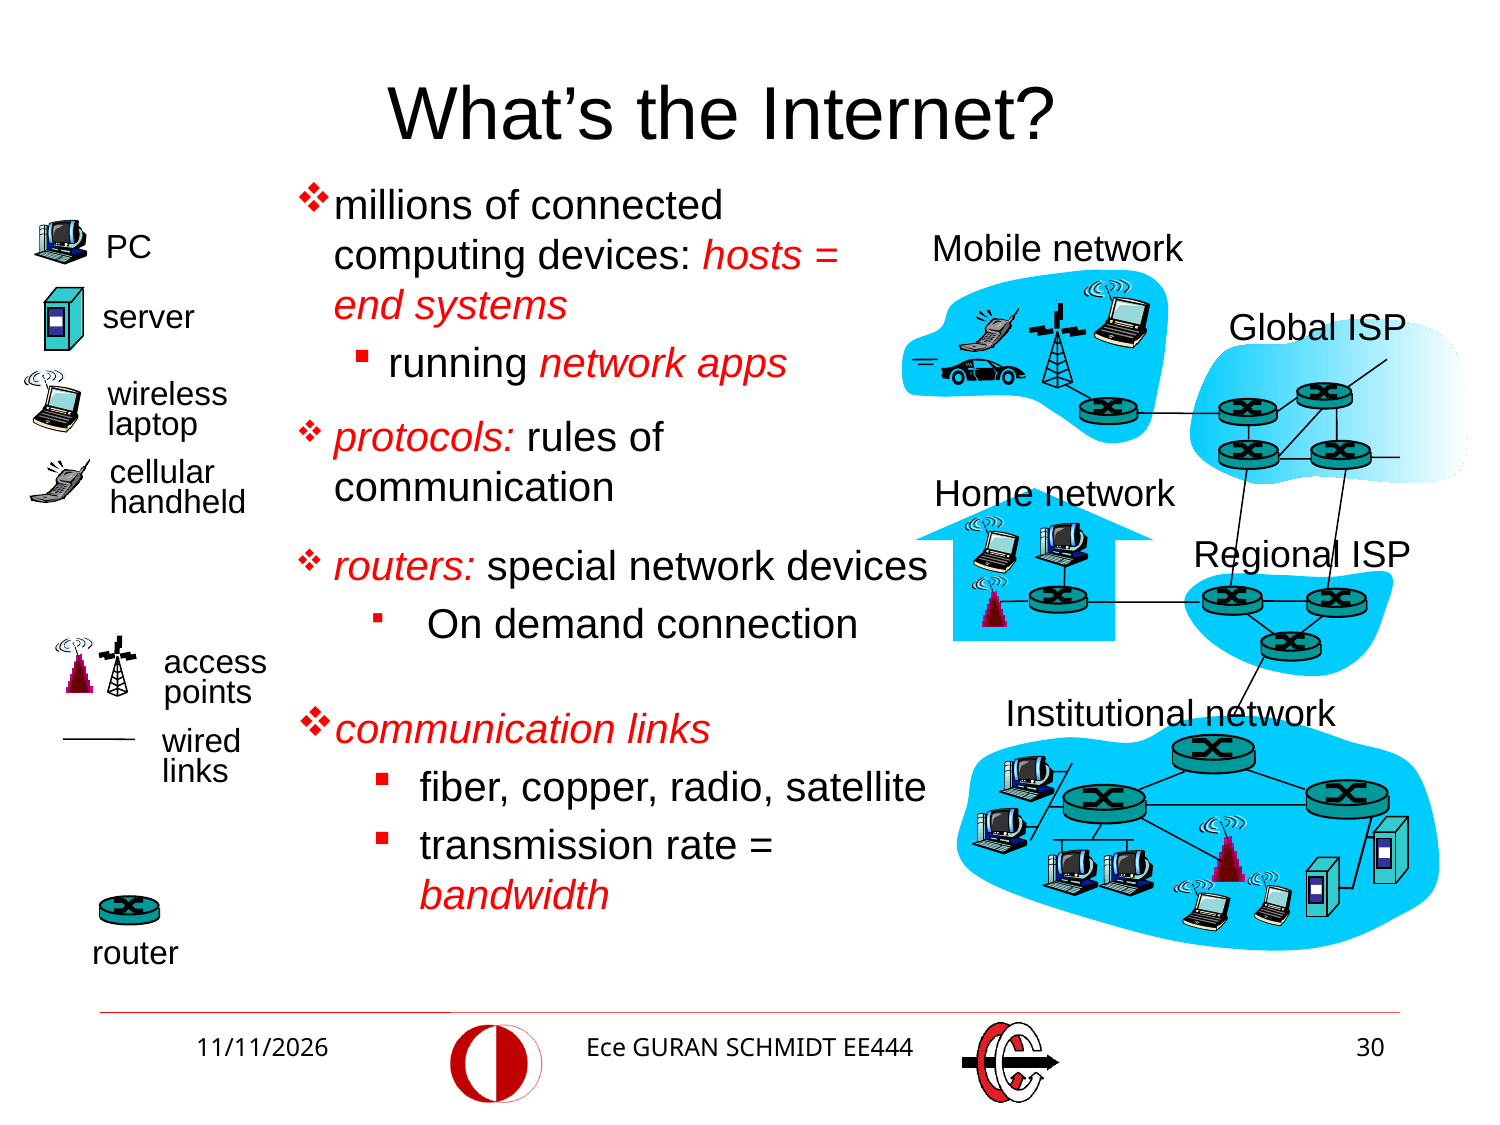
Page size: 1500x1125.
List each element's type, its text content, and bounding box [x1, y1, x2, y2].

text_box communication links fiber, copper, radio, satellite transmission rate = bandwidth [282, 694, 949, 992]
text_box routers: special network devices On demand connection [280, 531, 895, 661]
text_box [75, 896, 195, 980]
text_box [900, 216, 1470, 954]
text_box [23, 217, 264, 529]
title What’s the Internet? [34, 15, 1410, 204]
picture [448, 1023, 543, 1103]
list millions of connected computing devices: hosts = end systems running network apps [280, 170, 901, 416]
text_box protocols: rules of communication [281, 402, 895, 531]
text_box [55, 633, 293, 798]
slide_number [99, 1024, 426, 1103]
picture [954, 1019, 1064, 1106]
slide_number 30 [1074, 1024, 1401, 1103]
footer Ece GURAN SCHMIDT EE444 [512, 1024, 988, 1103]
